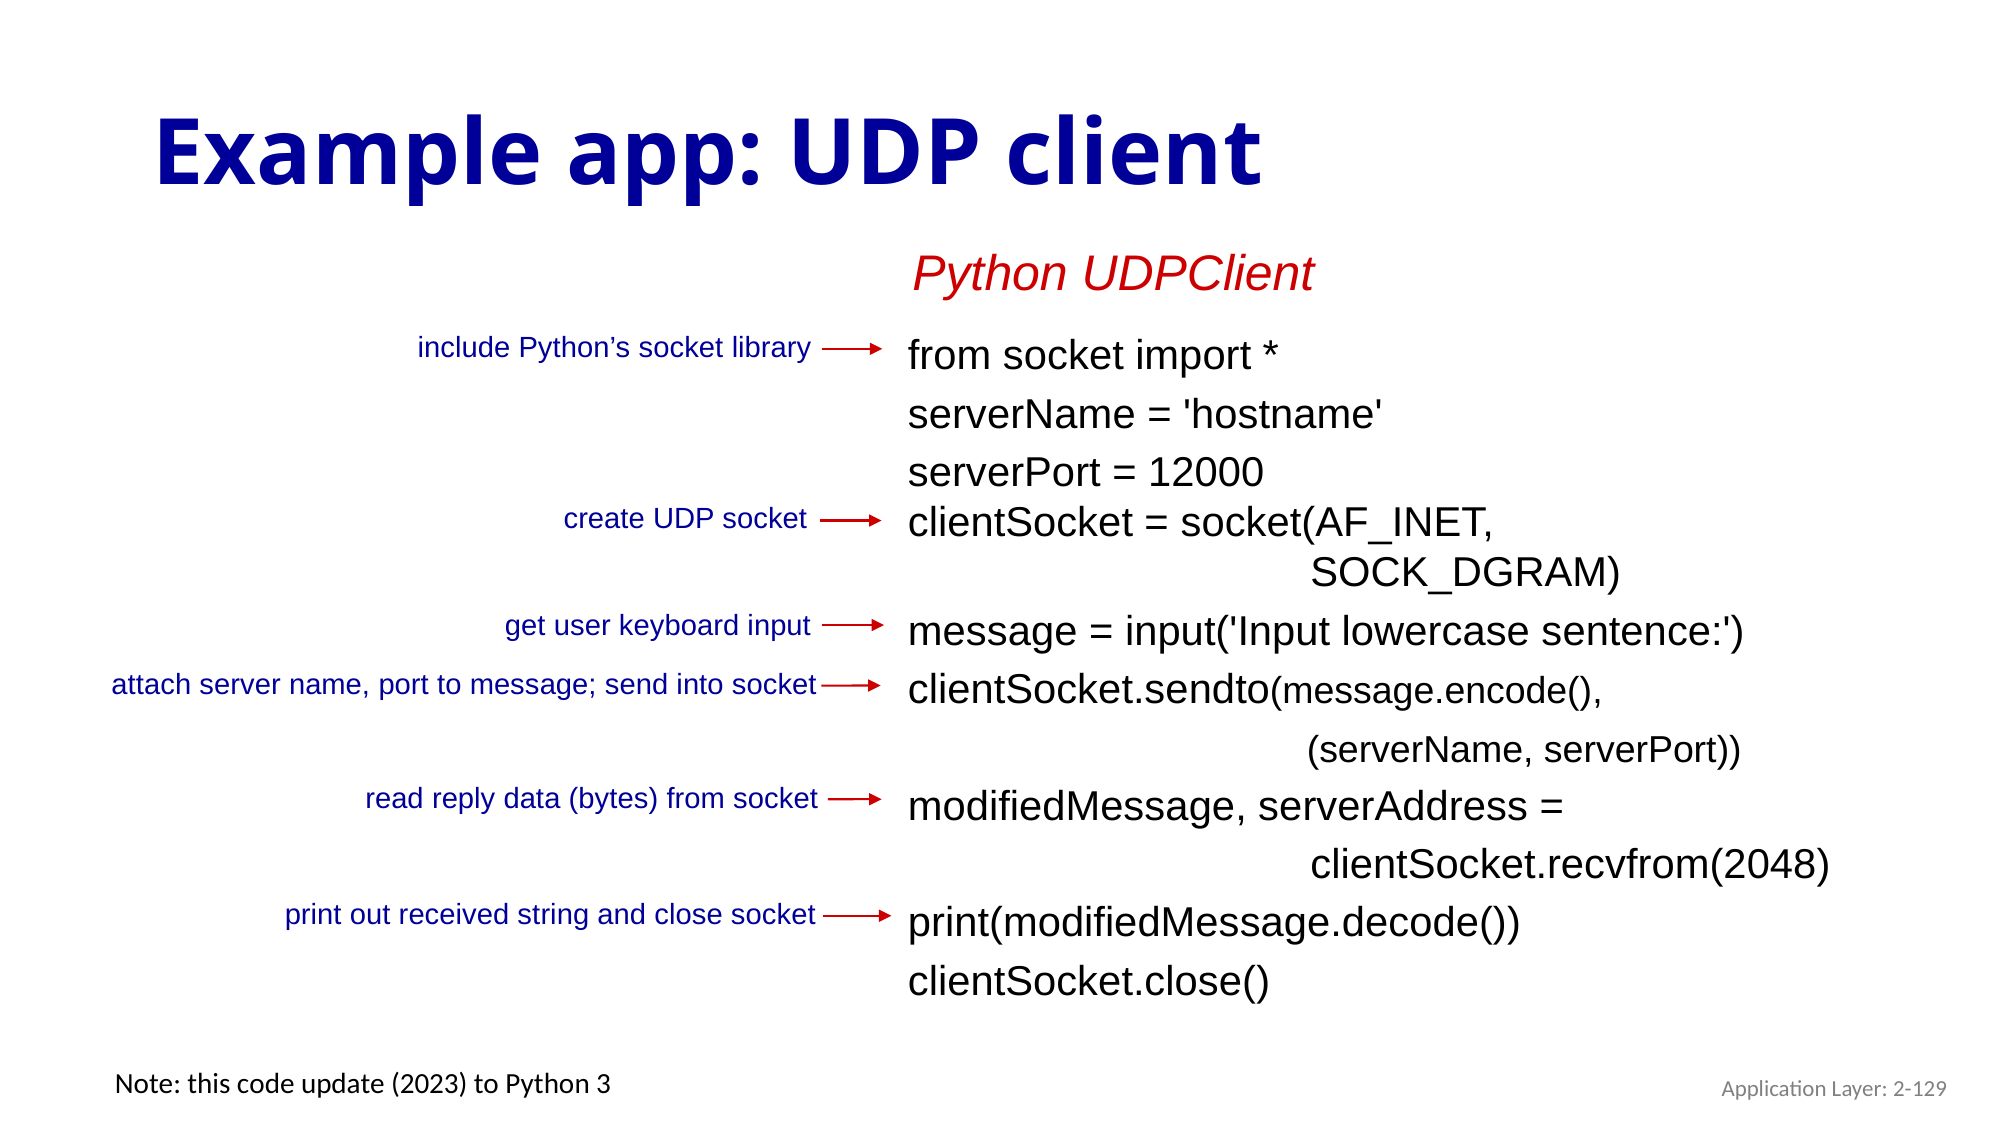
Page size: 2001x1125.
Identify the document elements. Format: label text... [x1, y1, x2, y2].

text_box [269, 887, 892, 939]
text_box from socket import * serverName = 'hostname' serverPort = 12000 clientSocket = socket(AF_INET, SOCK_DGRAM) message = input('Input lowercase sentence:') clientSocket.sendto(message.encode(), (serverName, serverPort)) modifiedMessage, serverAddress = clientSocket.recvfrom(2048) print(modifiedMessage.decode()) clientSocket.close() [893, 312, 1846, 1011]
slide_number Application Layer: 2-129 [1512, 1056, 1963, 1117]
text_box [350, 749, 1022, 823]
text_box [490, 600, 974, 650]
text_box Python UDPClient [897, 233, 1330, 309]
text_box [548, 491, 1032, 543]
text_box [96, 657, 881, 709]
title Example app: UDP client [137, 74, 1863, 221]
text_box Note: this code update (2023) to Python 3 [100, 1056, 627, 1107]
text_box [402, 322, 899, 371]
